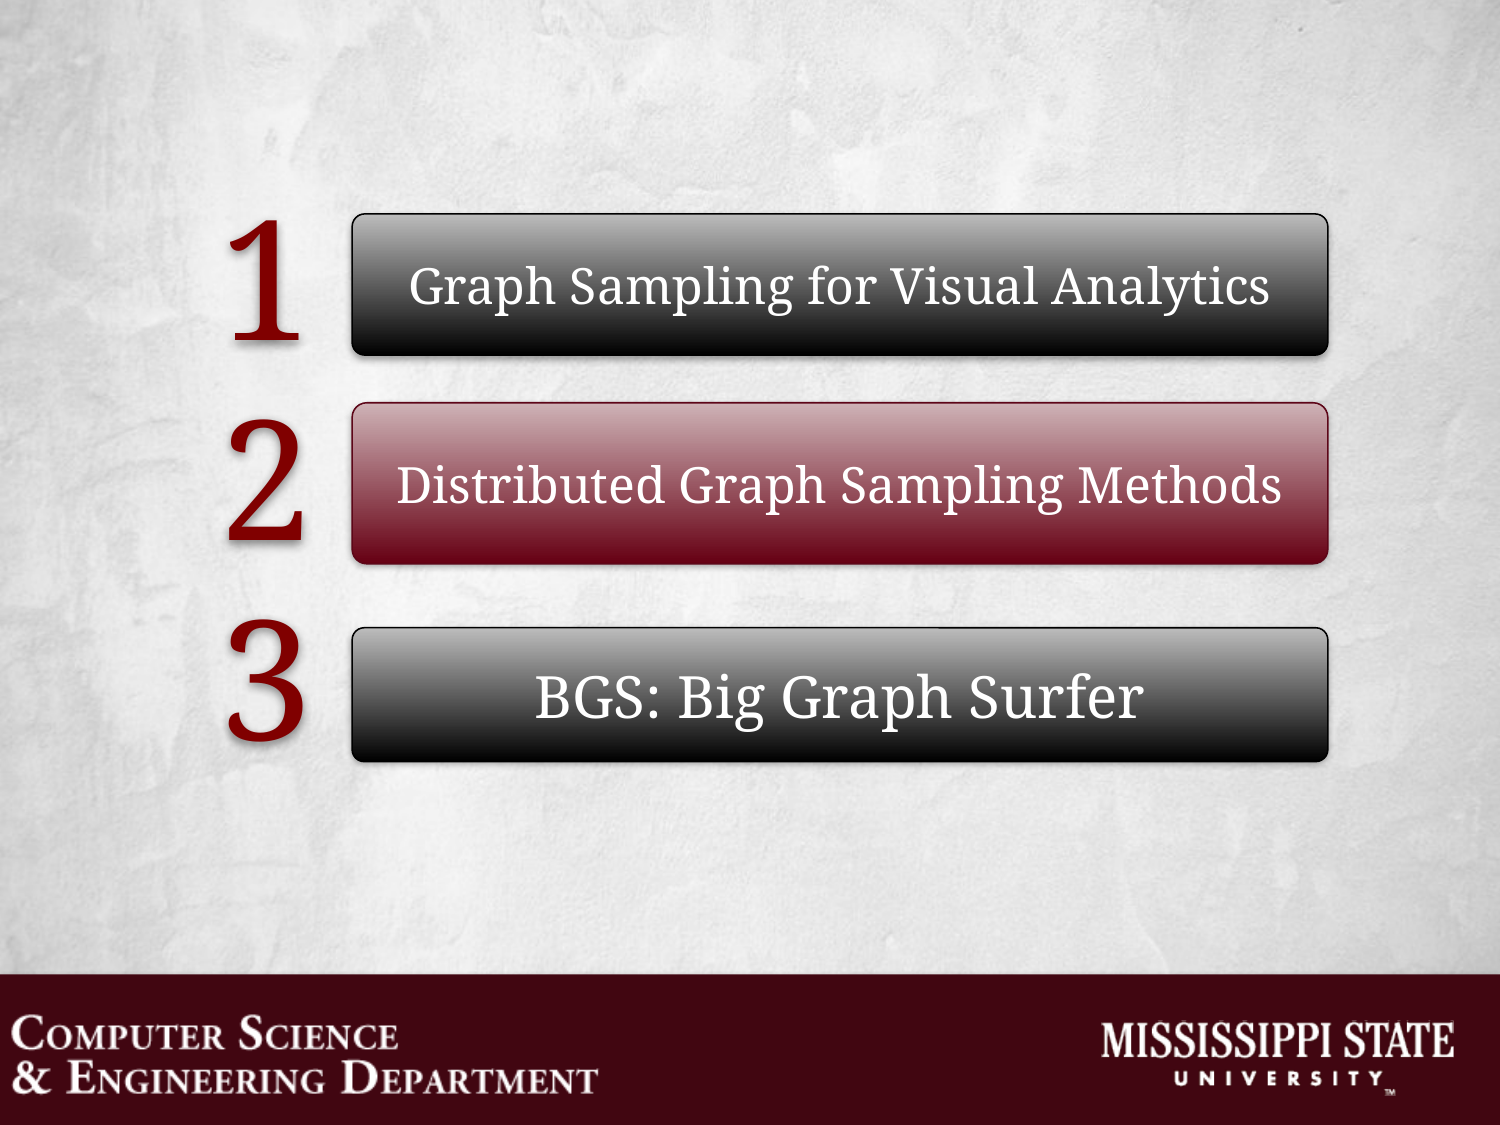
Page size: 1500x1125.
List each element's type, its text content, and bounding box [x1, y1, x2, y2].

text_box Graph Sampling for Visual Analytics [351, 213, 1329, 356]
text_box BGS: Big Graph Surfer [351, 626, 1329, 763]
text_box 1 2 3 [205, 166, 329, 783]
picture [7, 1010, 1493, 1105]
text_box Distributed Graph Sampling Methods [351, 401, 1329, 565]
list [0, 0, 1500, 974]
